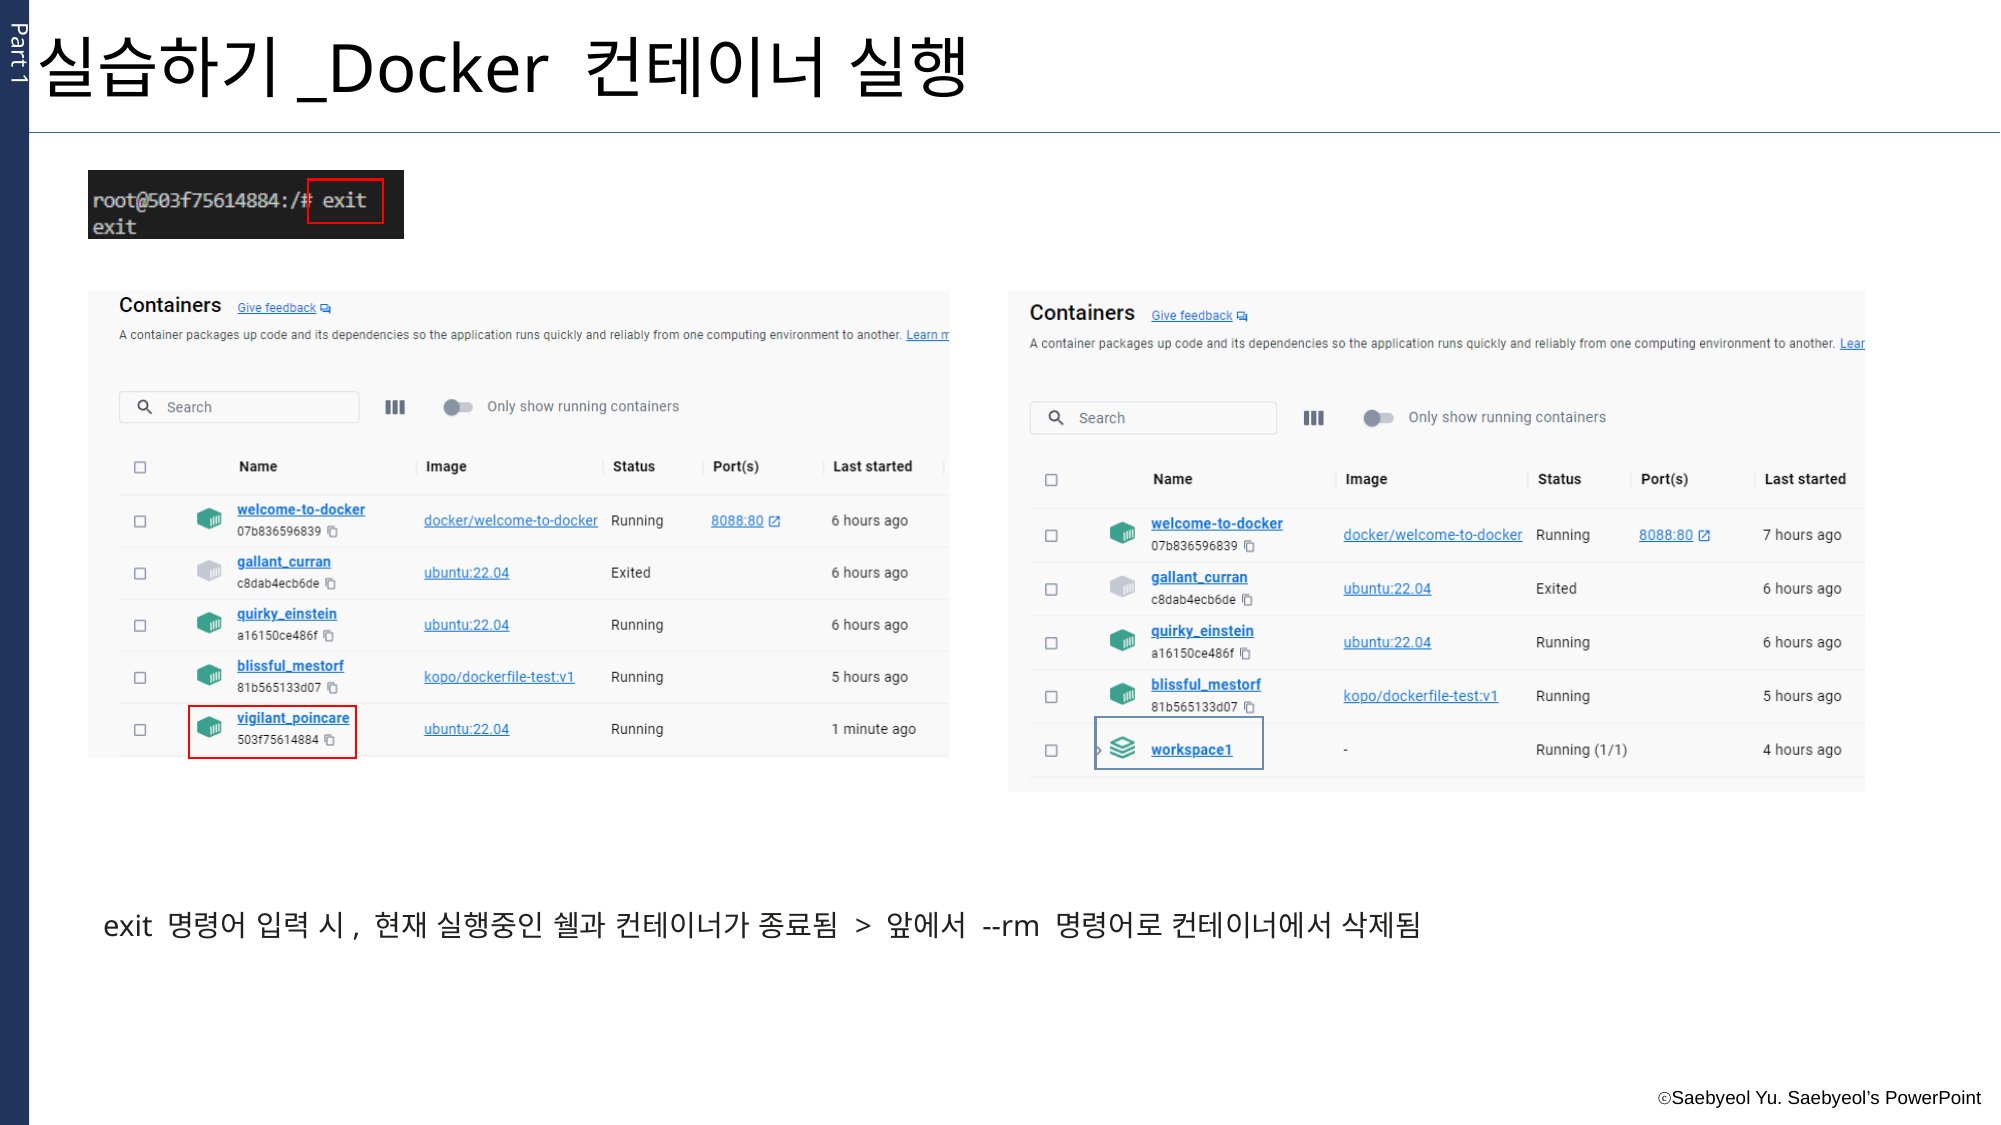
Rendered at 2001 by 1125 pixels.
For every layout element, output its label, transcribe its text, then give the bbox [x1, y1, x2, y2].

picture [1008, 291, 1865, 792]
text_box [0, 312, 30, 1125]
picture [88, 291, 950, 758]
text_box 실습하기_Docker 컨테이너 실행 [42, 18, 986, 113]
picture [88, 170, 404, 239]
text_box exit 명령어 입력 시, 현재 실행중인 쉘과 컨테이너가 종료됨 > 앞에서 --rm 명령어로 컨테이너에서 삭제됨 [88, 882, 1560, 950]
text_box Part 1 [0, 8, 42, 312]
text_box [0, 0, 30, 8]
